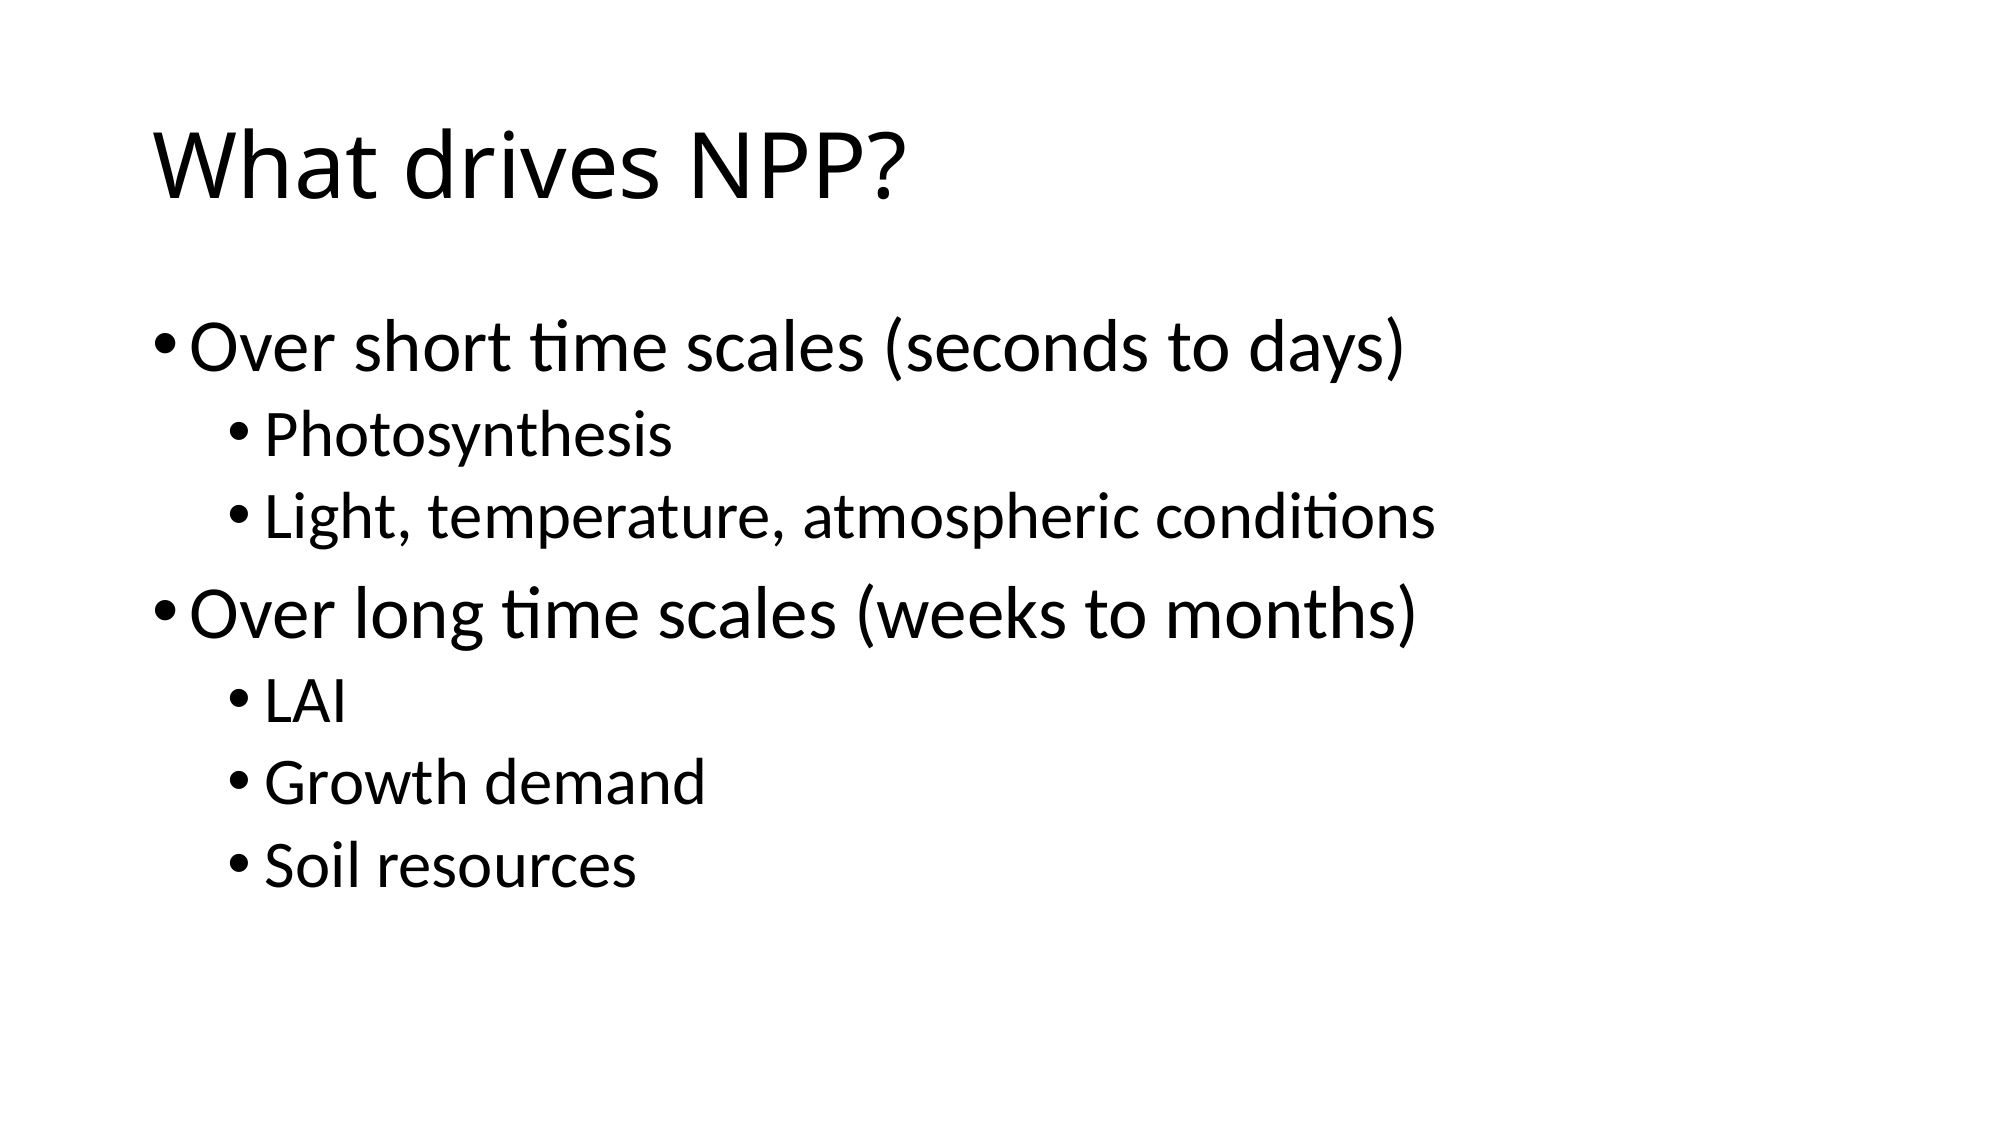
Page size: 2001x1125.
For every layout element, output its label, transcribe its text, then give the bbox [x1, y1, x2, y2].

list Over short time scales (seconds to days) Photosynthesis Light, temperature, atmospheric conditions Over long time scales (weeks to months) LAI Growth demand Soil resources [137, 299, 1863, 1014]
title What drives NPP? [137, 59, 1863, 278]
